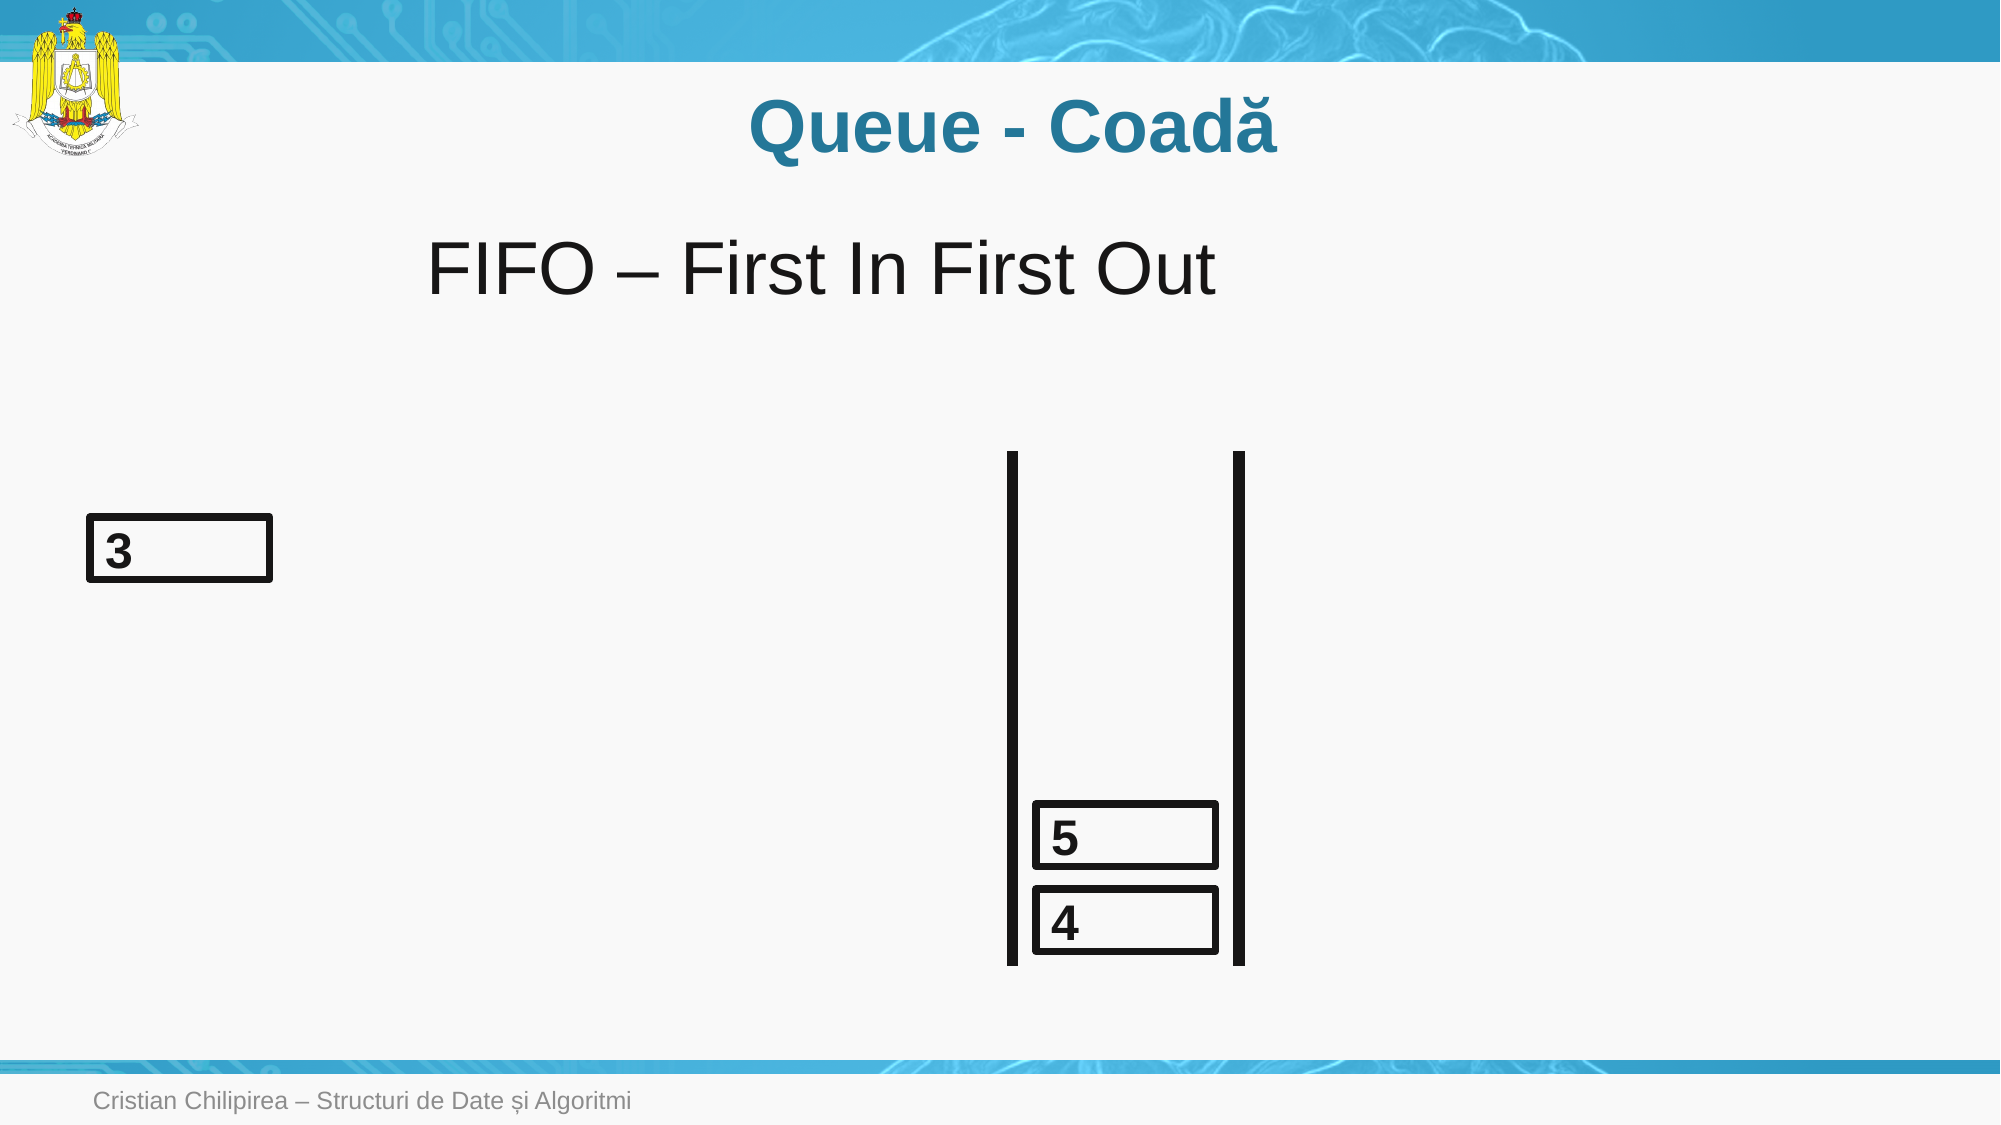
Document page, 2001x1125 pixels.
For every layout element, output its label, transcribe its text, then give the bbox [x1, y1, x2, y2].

text_box 4 [1035, 888, 1216, 952]
title Queue - Coadă [150, 76, 1876, 180]
text_box 5 [1035, 804, 1216, 867]
footer Cristian Chilipirea – Structuri de Date și Algoritmi [77, 1073, 1338, 1125]
text_box 3 [90, 516, 270, 580]
text_box FIFO – First In First Out [411, 222, 1325, 350]
picture [0, 1060, 2000, 1074]
picture [0, 0, 2000, 156]
